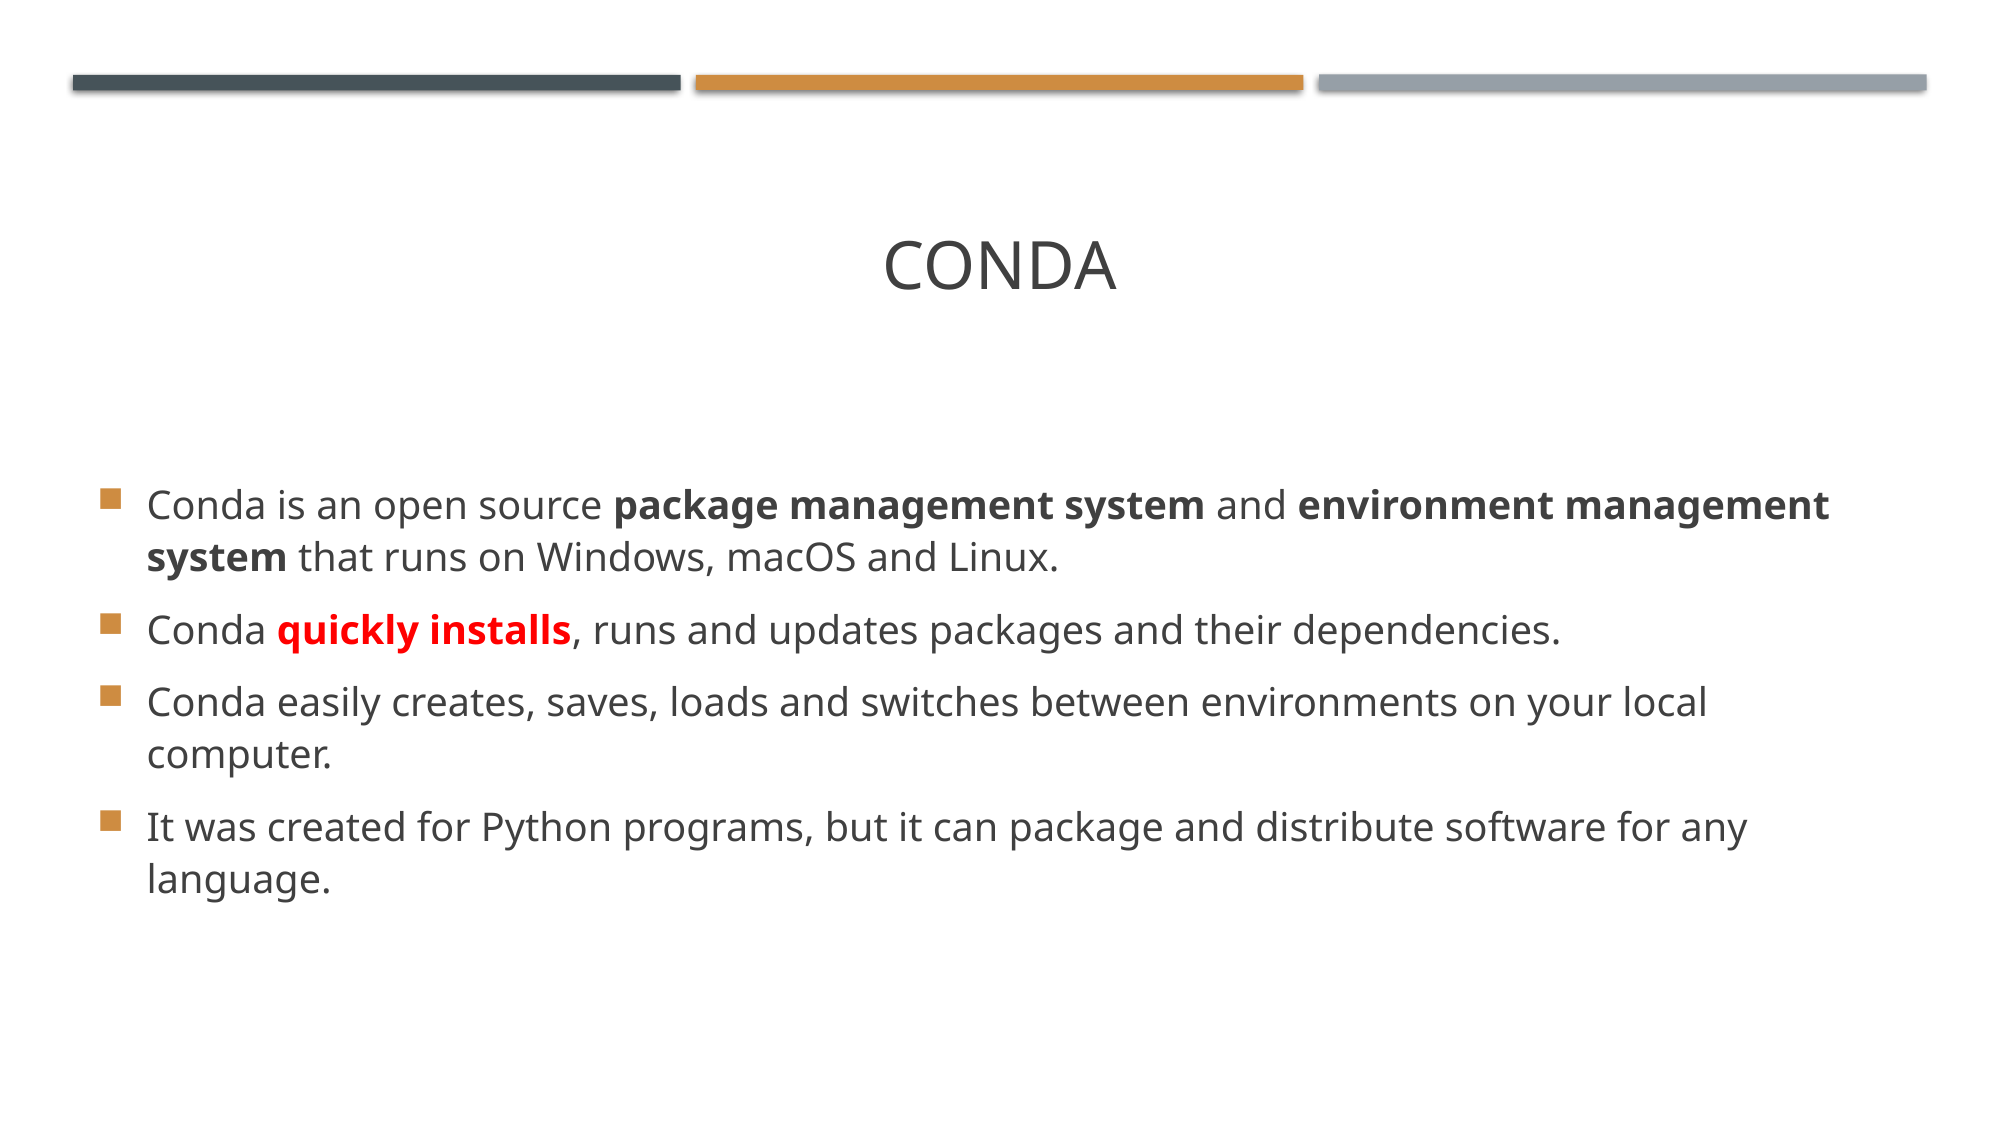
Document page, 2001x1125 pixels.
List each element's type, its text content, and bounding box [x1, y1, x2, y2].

title Conda [95, 115, 1905, 311]
list Conda is an open source package management system and environment management system that runs on Windows, macOS and Linux. Conda quickly installs, runs and updates packages and their dependencies. Conda easily creates, saves, loads and switches between environments on your local computer. It was created for Python programs, but it can package and distribute software for any language. [81, 400, 1891, 997]
